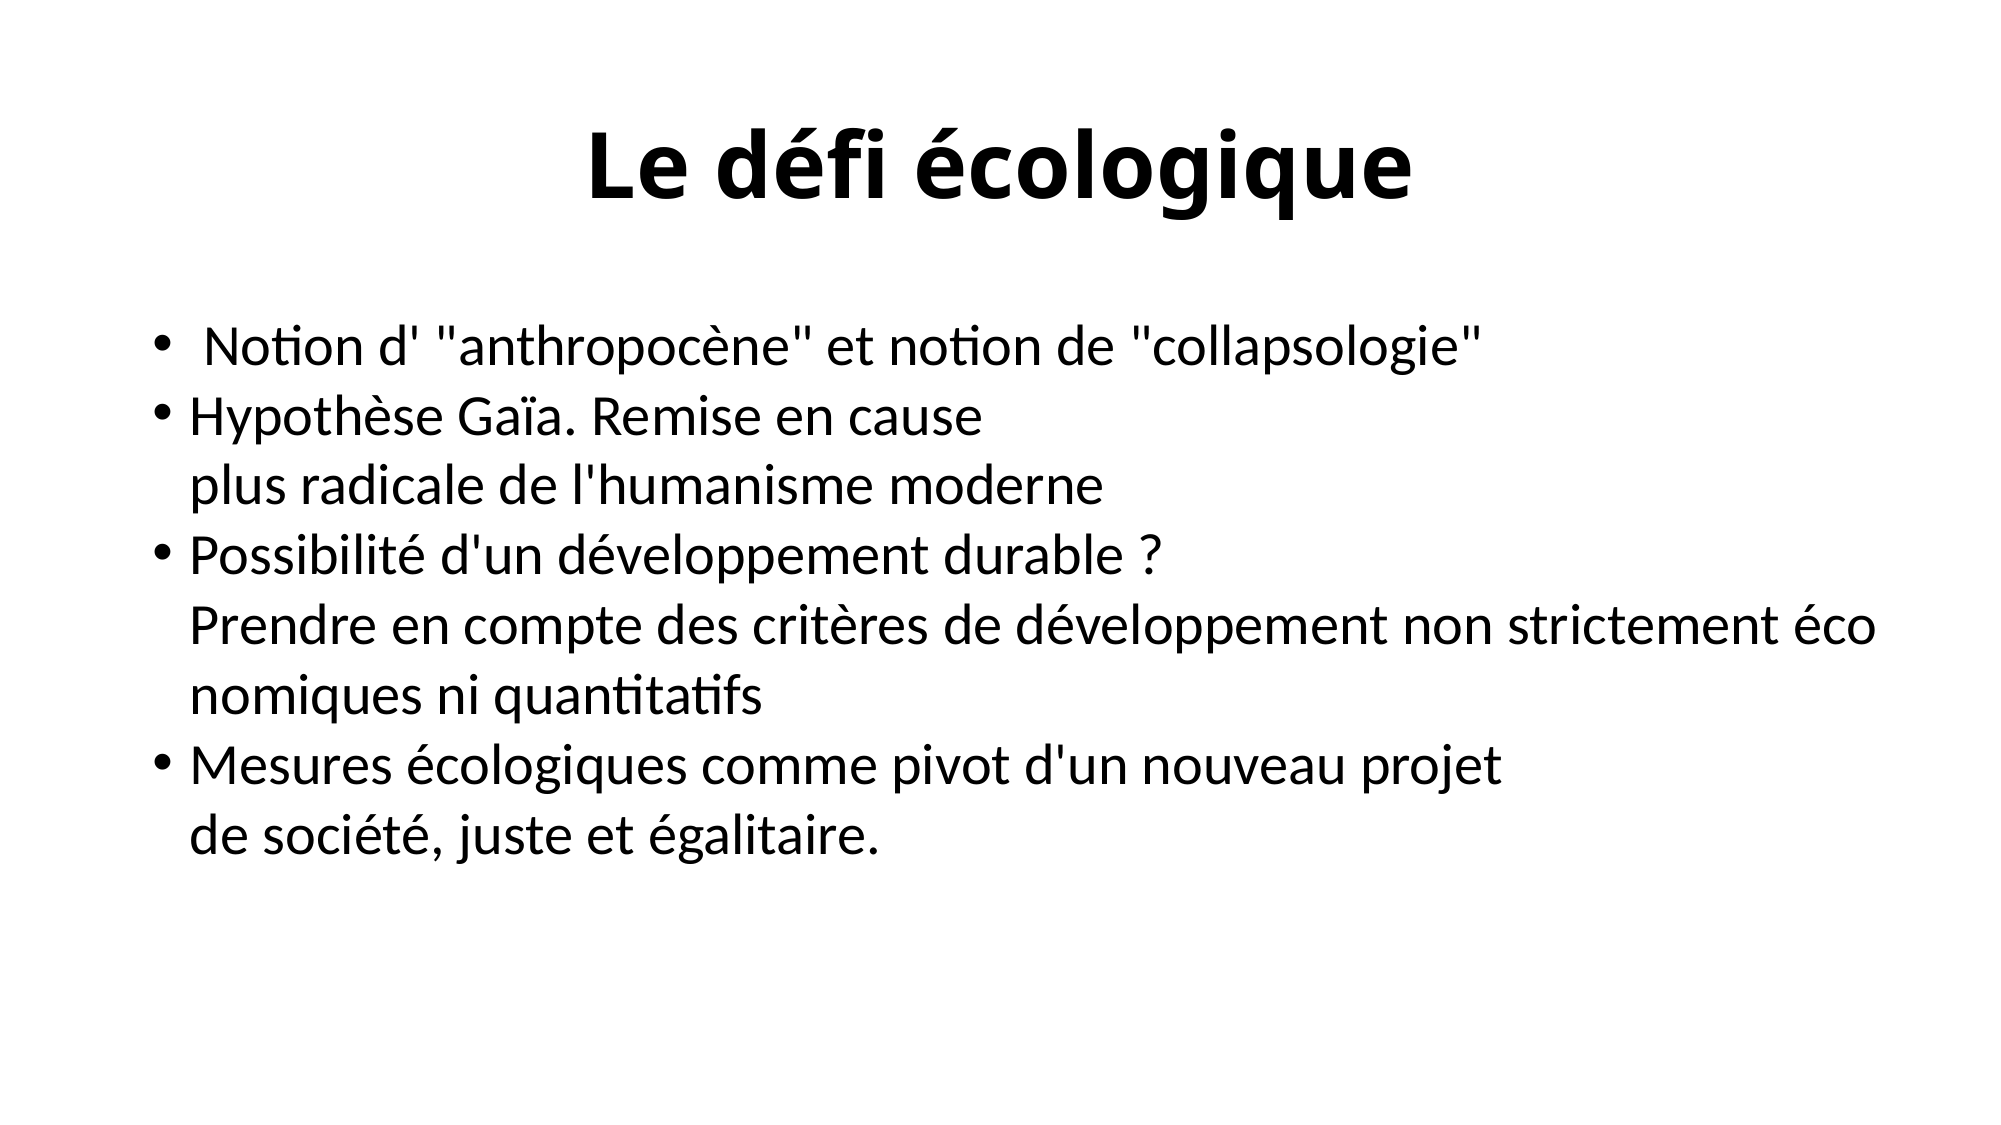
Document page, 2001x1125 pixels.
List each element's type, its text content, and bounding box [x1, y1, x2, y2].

list Notion d' "anthropocène" et notion de "collapsologie" Hypothèse Gaïa. Remise en cause plus radicale de l'humanisme moderne Possibilité d'un développement durable ? Prendre en compte des critères de développement non strictement économiques ni quantitatifs Mesures écologiques comme pivot d'un nouveau projet de société, juste et égalitaire. [137, 299, 1897, 1014]
title Le défi écologique [137, 59, 1863, 278]
